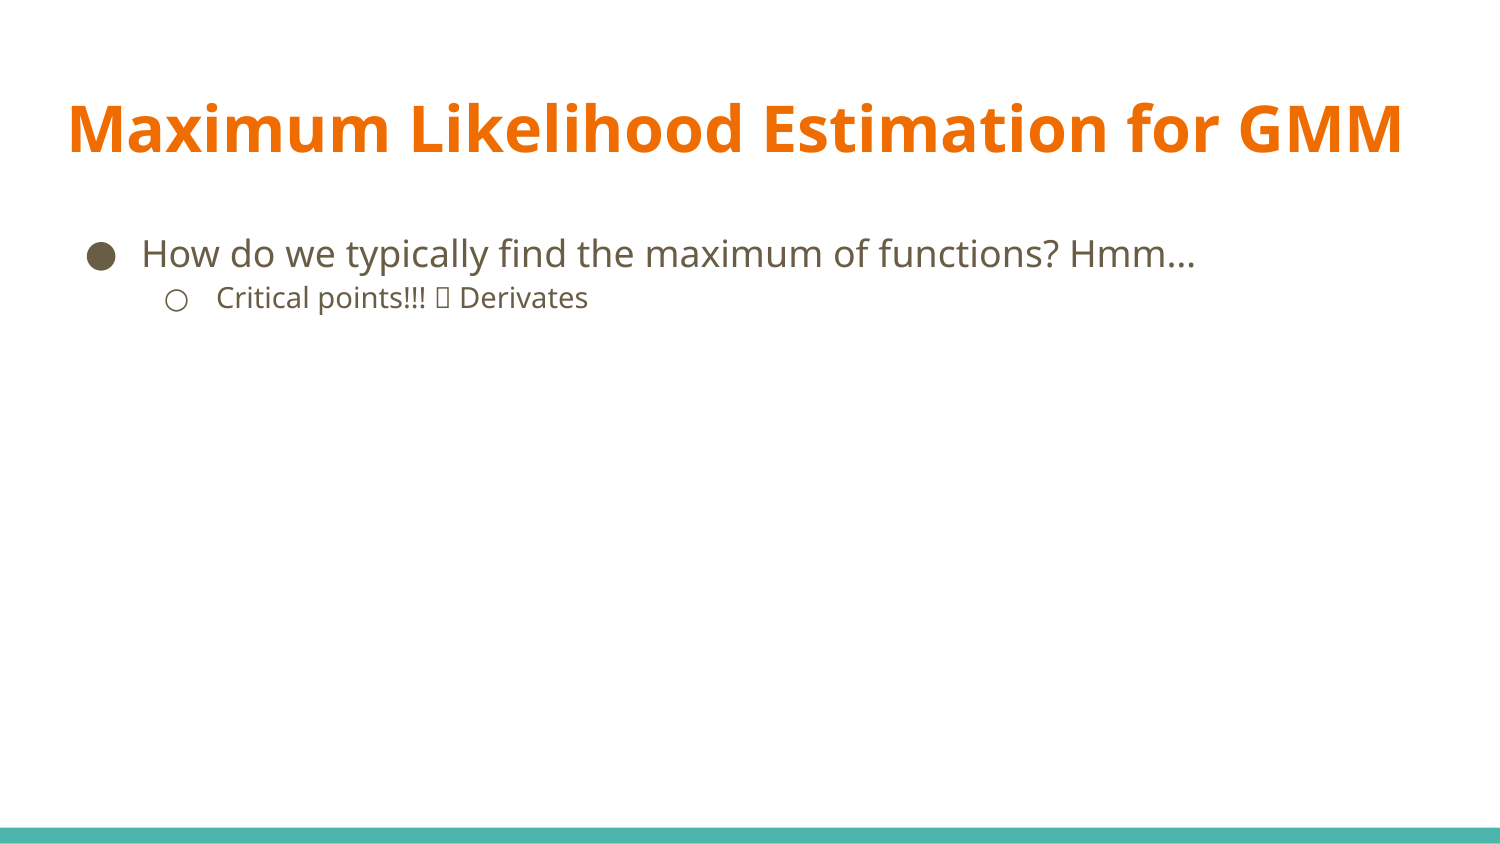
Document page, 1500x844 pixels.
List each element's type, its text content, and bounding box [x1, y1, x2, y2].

title Maximum Likelihood Estimation for GMM [51, 72, 1449, 189]
list How do we typically find the maximum of functions? Hmm… Critical points!!!  Derivates [51, 207, 1449, 750]
